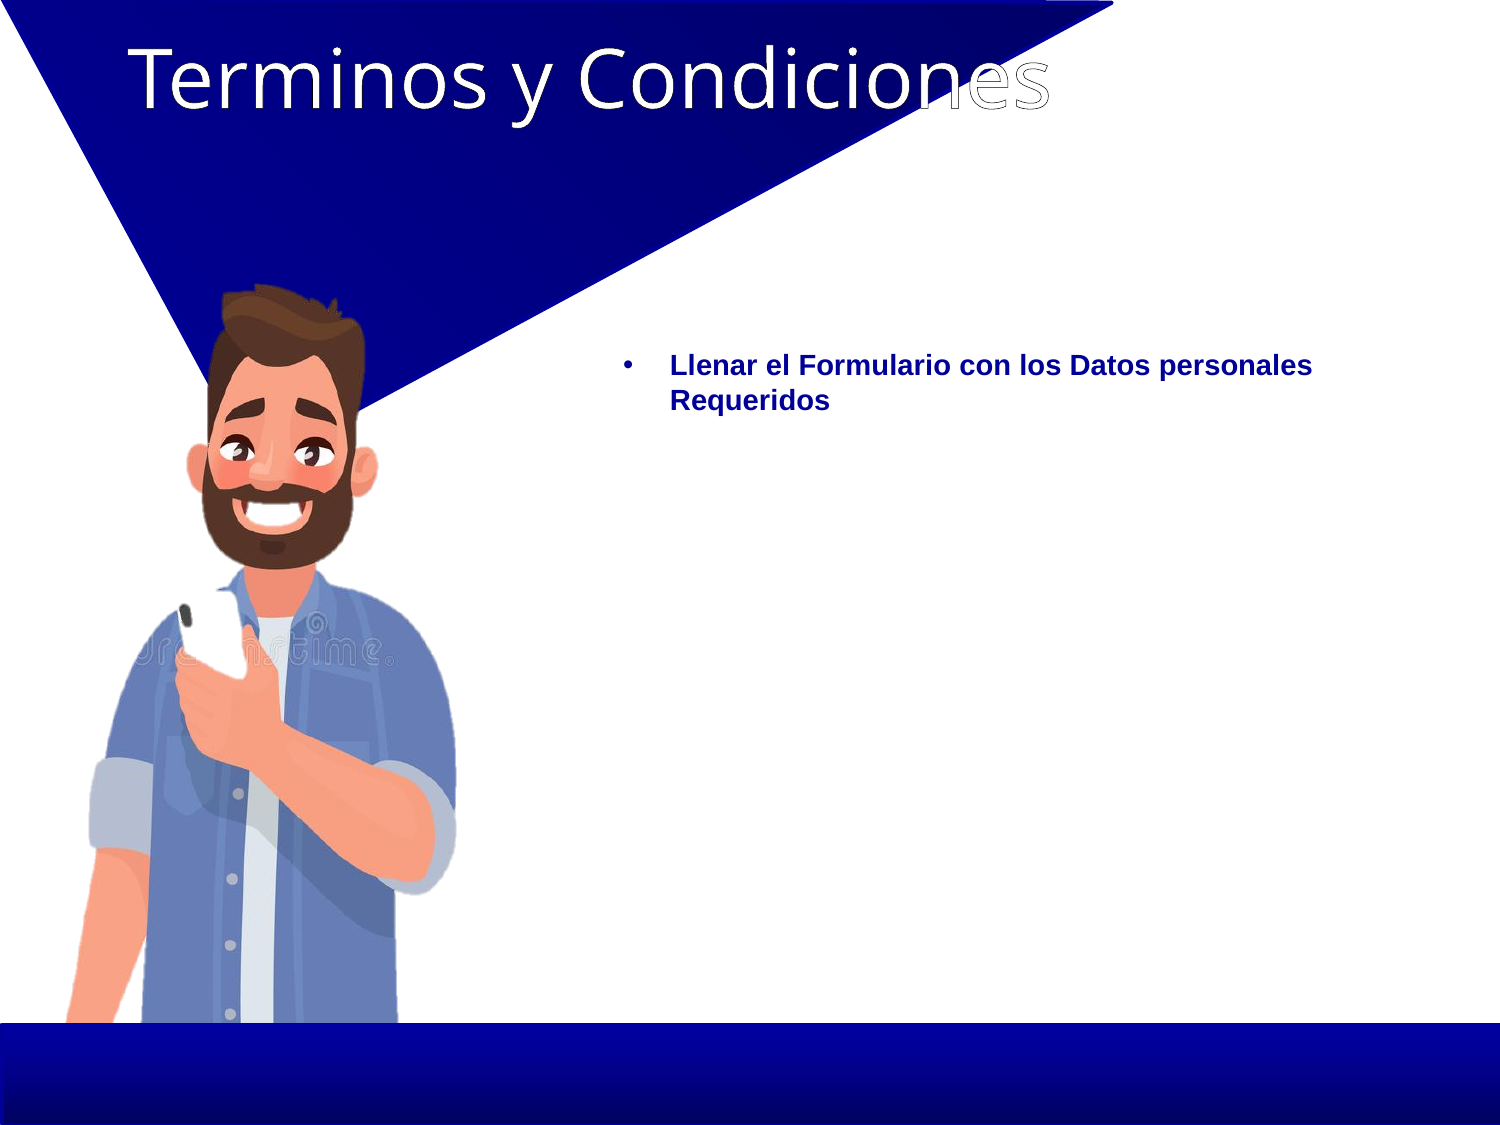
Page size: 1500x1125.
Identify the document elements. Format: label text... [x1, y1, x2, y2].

text_box [0, 0, 1114, 331]
text_box Terminos y Condiciones [112, 17, 1500, 133]
text_box Llenar el Formulario con los Datos personales Requeridos [608, 339, 1416, 424]
picture [0, 243, 1500, 1125]
